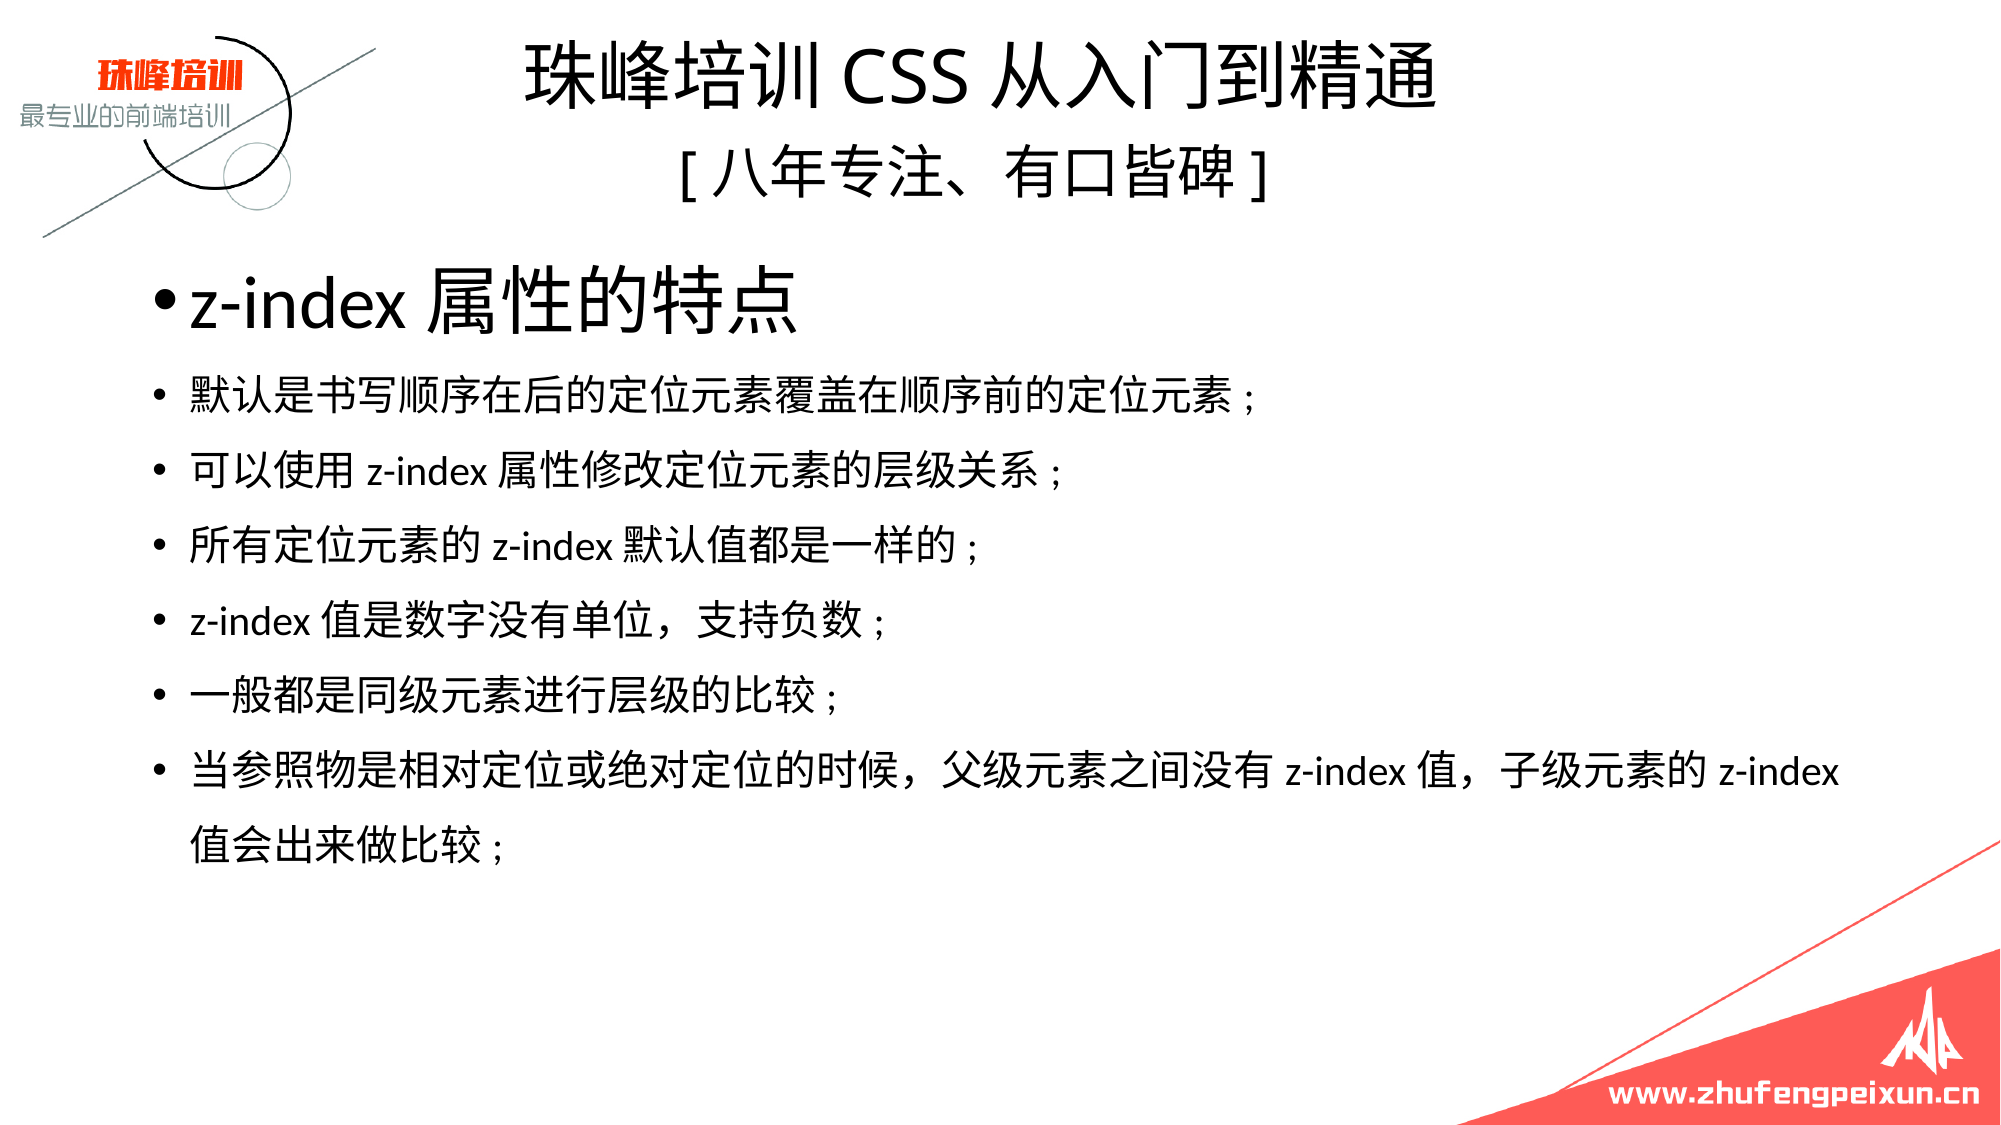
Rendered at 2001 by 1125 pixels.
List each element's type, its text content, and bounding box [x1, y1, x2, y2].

picture [18, 36, 376, 238]
text_box 珠峰培训CSS从入门到精通 [八年专注、有口皆碑] [507, 21, 1737, 261]
list z-index属性的特点 默认是书写顺序在后的定位元素覆盖在顺序前的定位元素; 可以使用z-index属性修改定位元素的层级关系; 所有定位元素的z-index默认值都是一样的; z-index值是数字没有单位，支持负数; 一般都是同级元素进行层级的比较; 当参照物是相对定位或绝对定位的时候，父级元素之间没有z-index值，子级元素的z-index值会出来做比较; [137, 201, 1863, 971]
picture [1437, 796, 2001, 1125]
